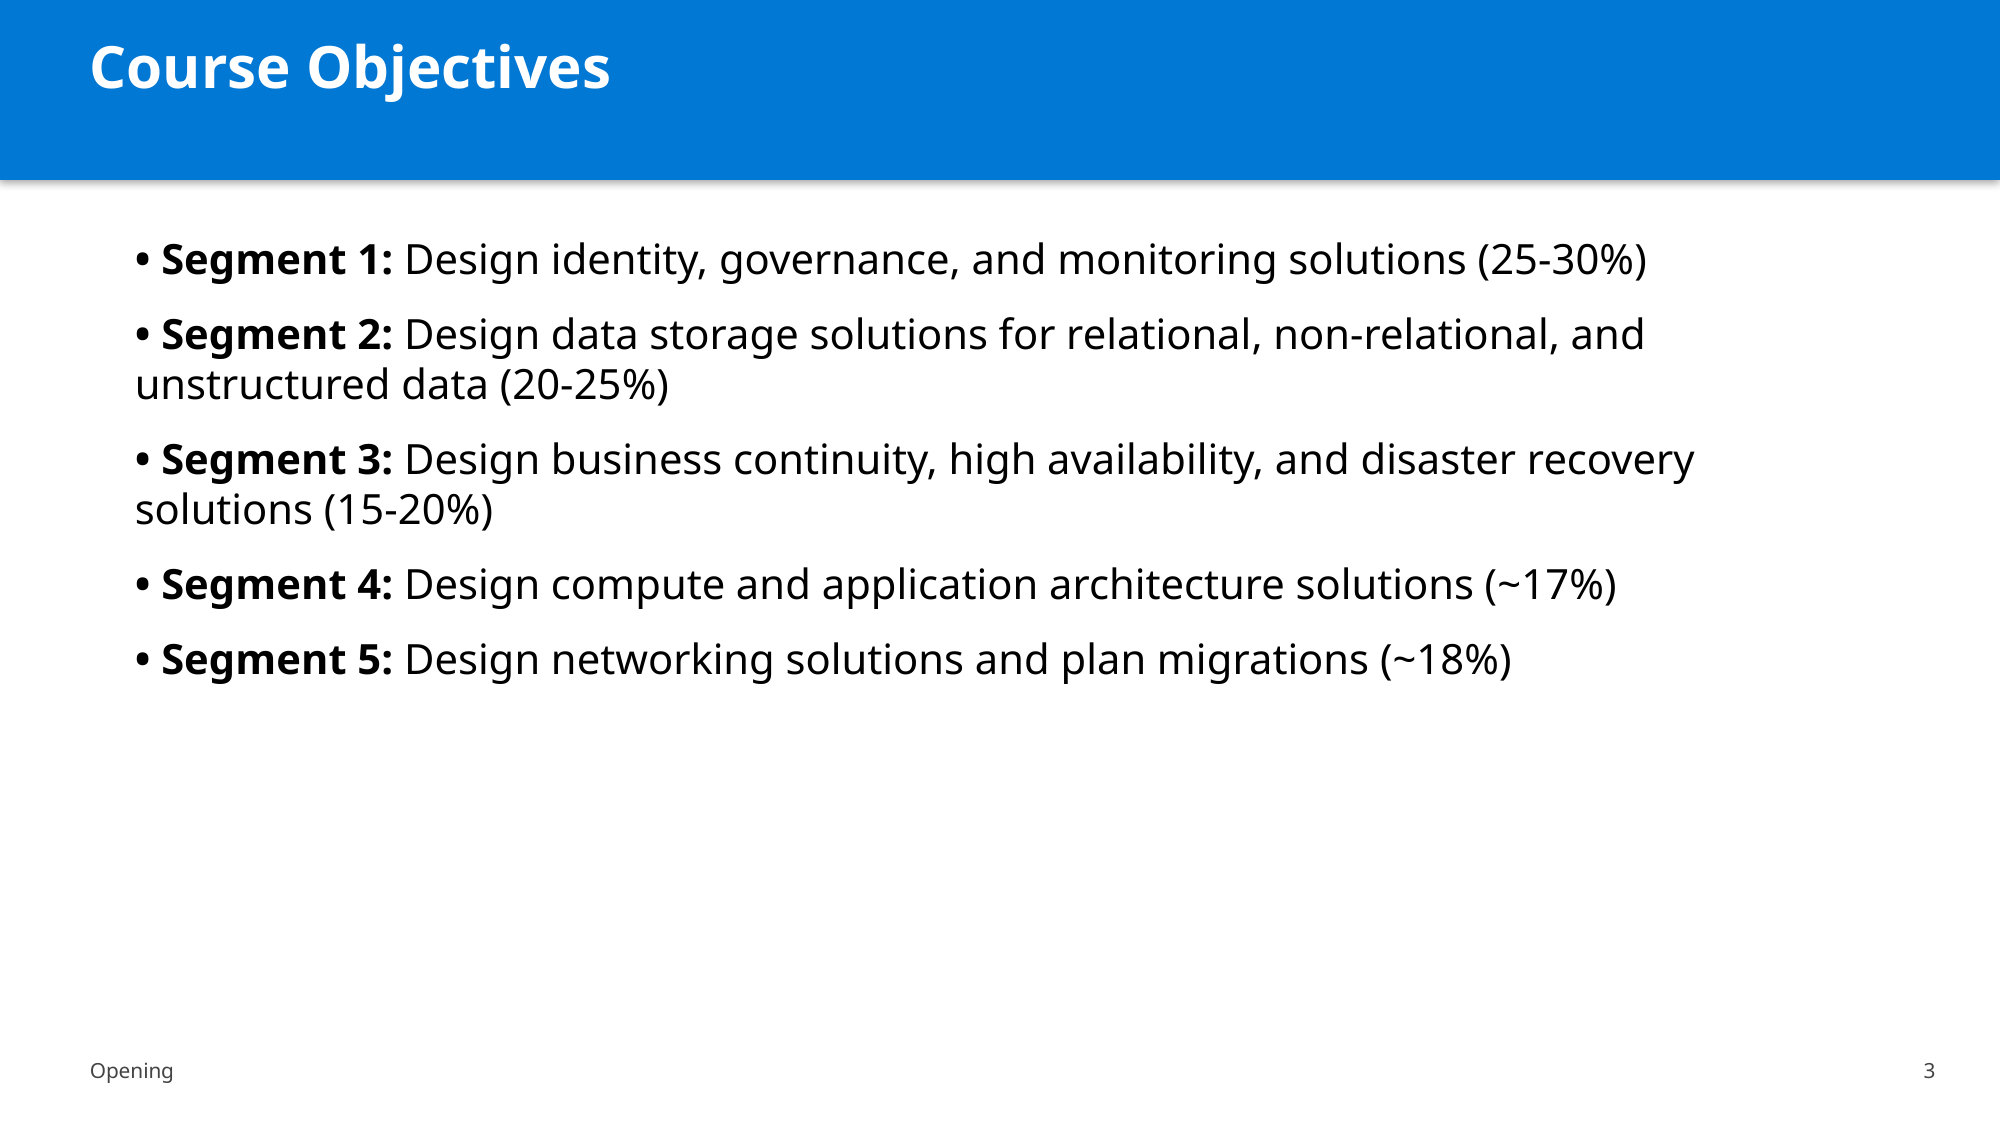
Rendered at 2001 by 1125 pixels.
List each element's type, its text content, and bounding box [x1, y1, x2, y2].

text_box 3 [1799, 1050, 1950, 1090]
text_box • Segment 1: Design identity, governance, and monitoring solutions (25-30%) • Segment 2: Design data storage solutions for relational, non-relational, and unstructured data (20-25%) • Segment 3: Design business continuity, high availability, and disaster recovery solutions (15-20%) • Segment 4: Design compute and application architecture solutions (~17%) • Segment 5: Design networking solutions and plan migrations (~18%) [119, 224, 1845, 691]
text_box Course Objectives [74, 22, 1875, 108]
text_box [0, 0, 2000, 181]
text_box Opening [74, 1050, 975, 1090]
